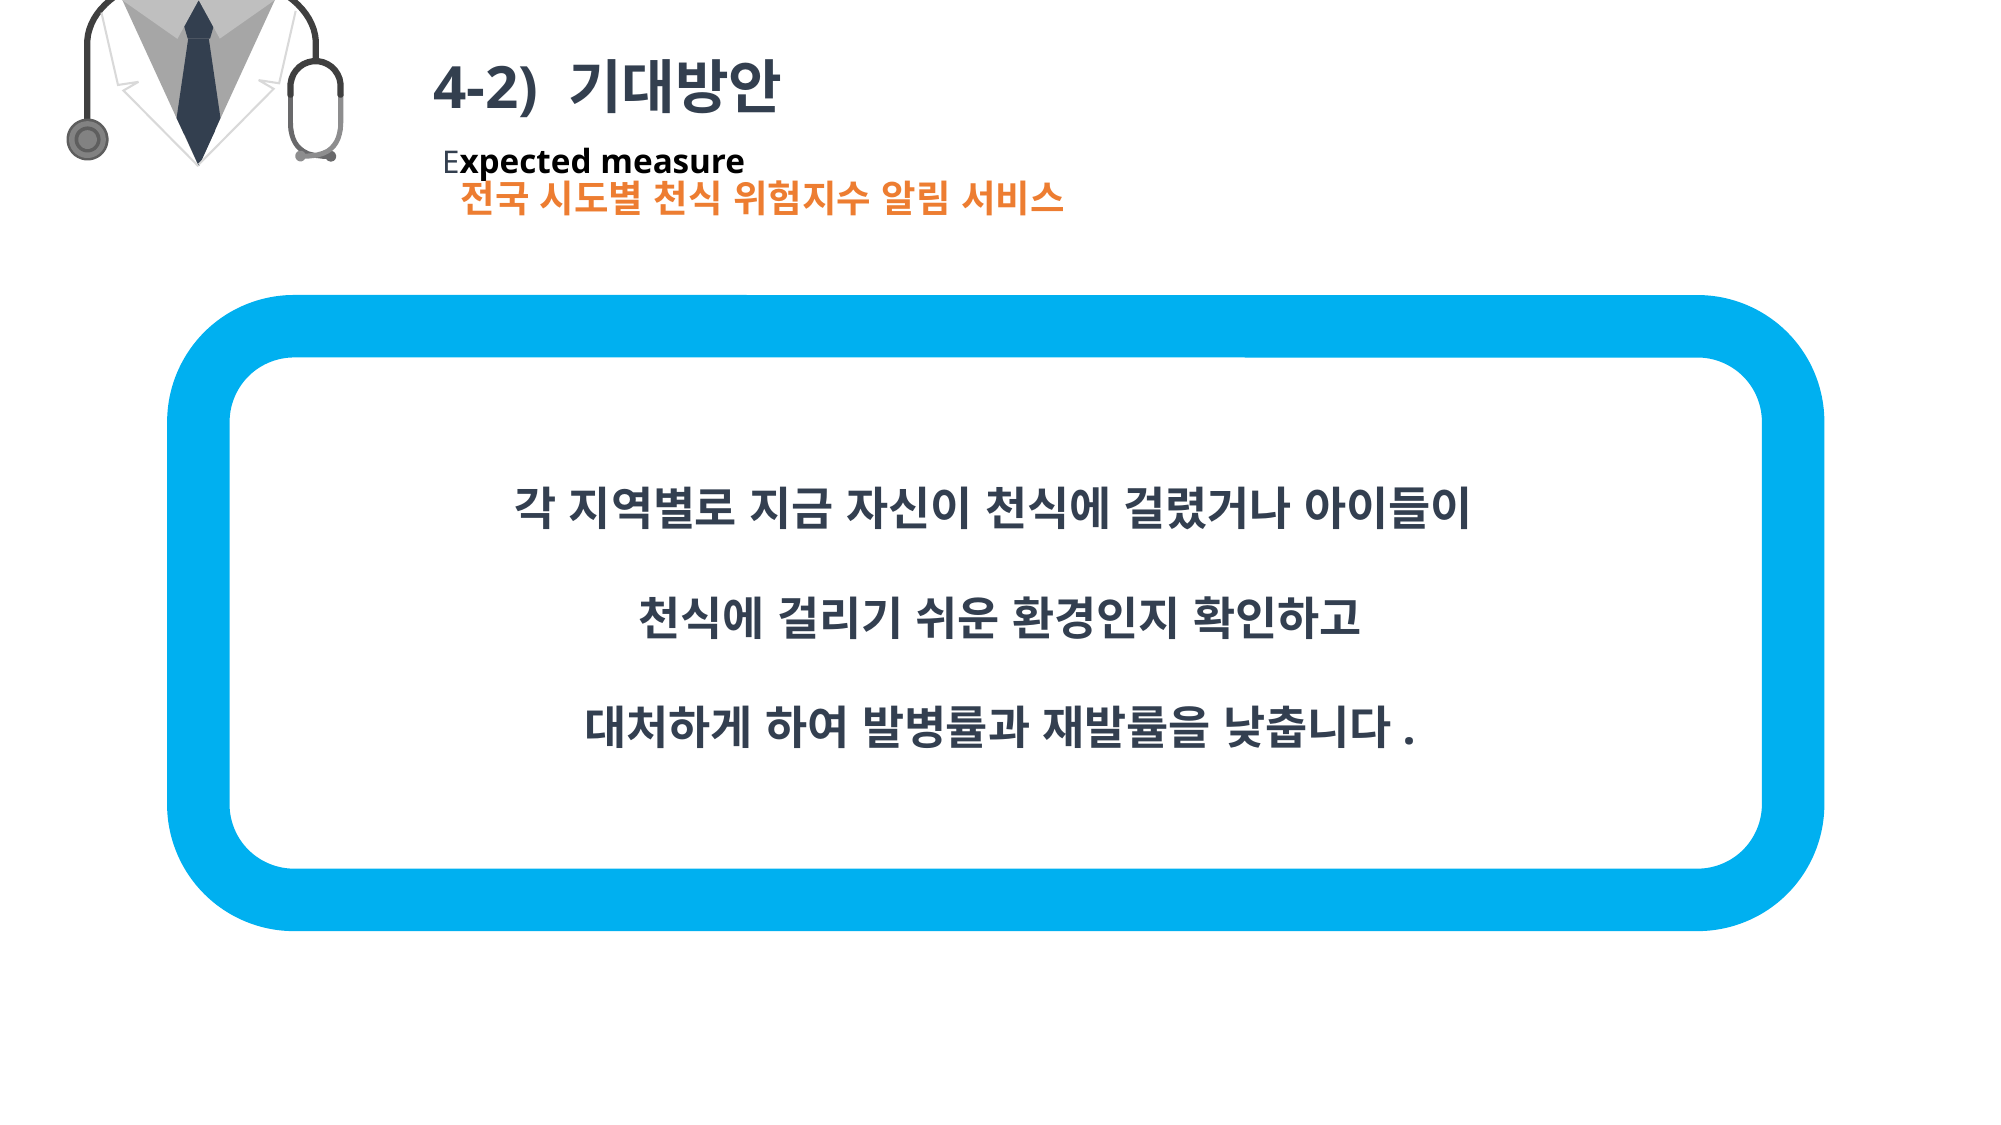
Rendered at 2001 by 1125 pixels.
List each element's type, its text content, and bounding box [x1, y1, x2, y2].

text_box 각 지역별로 지금 자신이 천식에 걸렸거나 아이들이 천식에 걸리기 쉬운 환경인지 확인하고 대처하게 하여 발병률과 재발률을 낮춥니다. [375, 416, 1625, 762]
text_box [66, 0, 344, 167]
text_box 전국 시도별 천식 위험지수 알림 서비스 [445, 167, 1081, 228]
text_box 4-2) 기대방안 Expected measure [419, 7, 1424, 188]
text_box [197, 325, 1795, 901]
